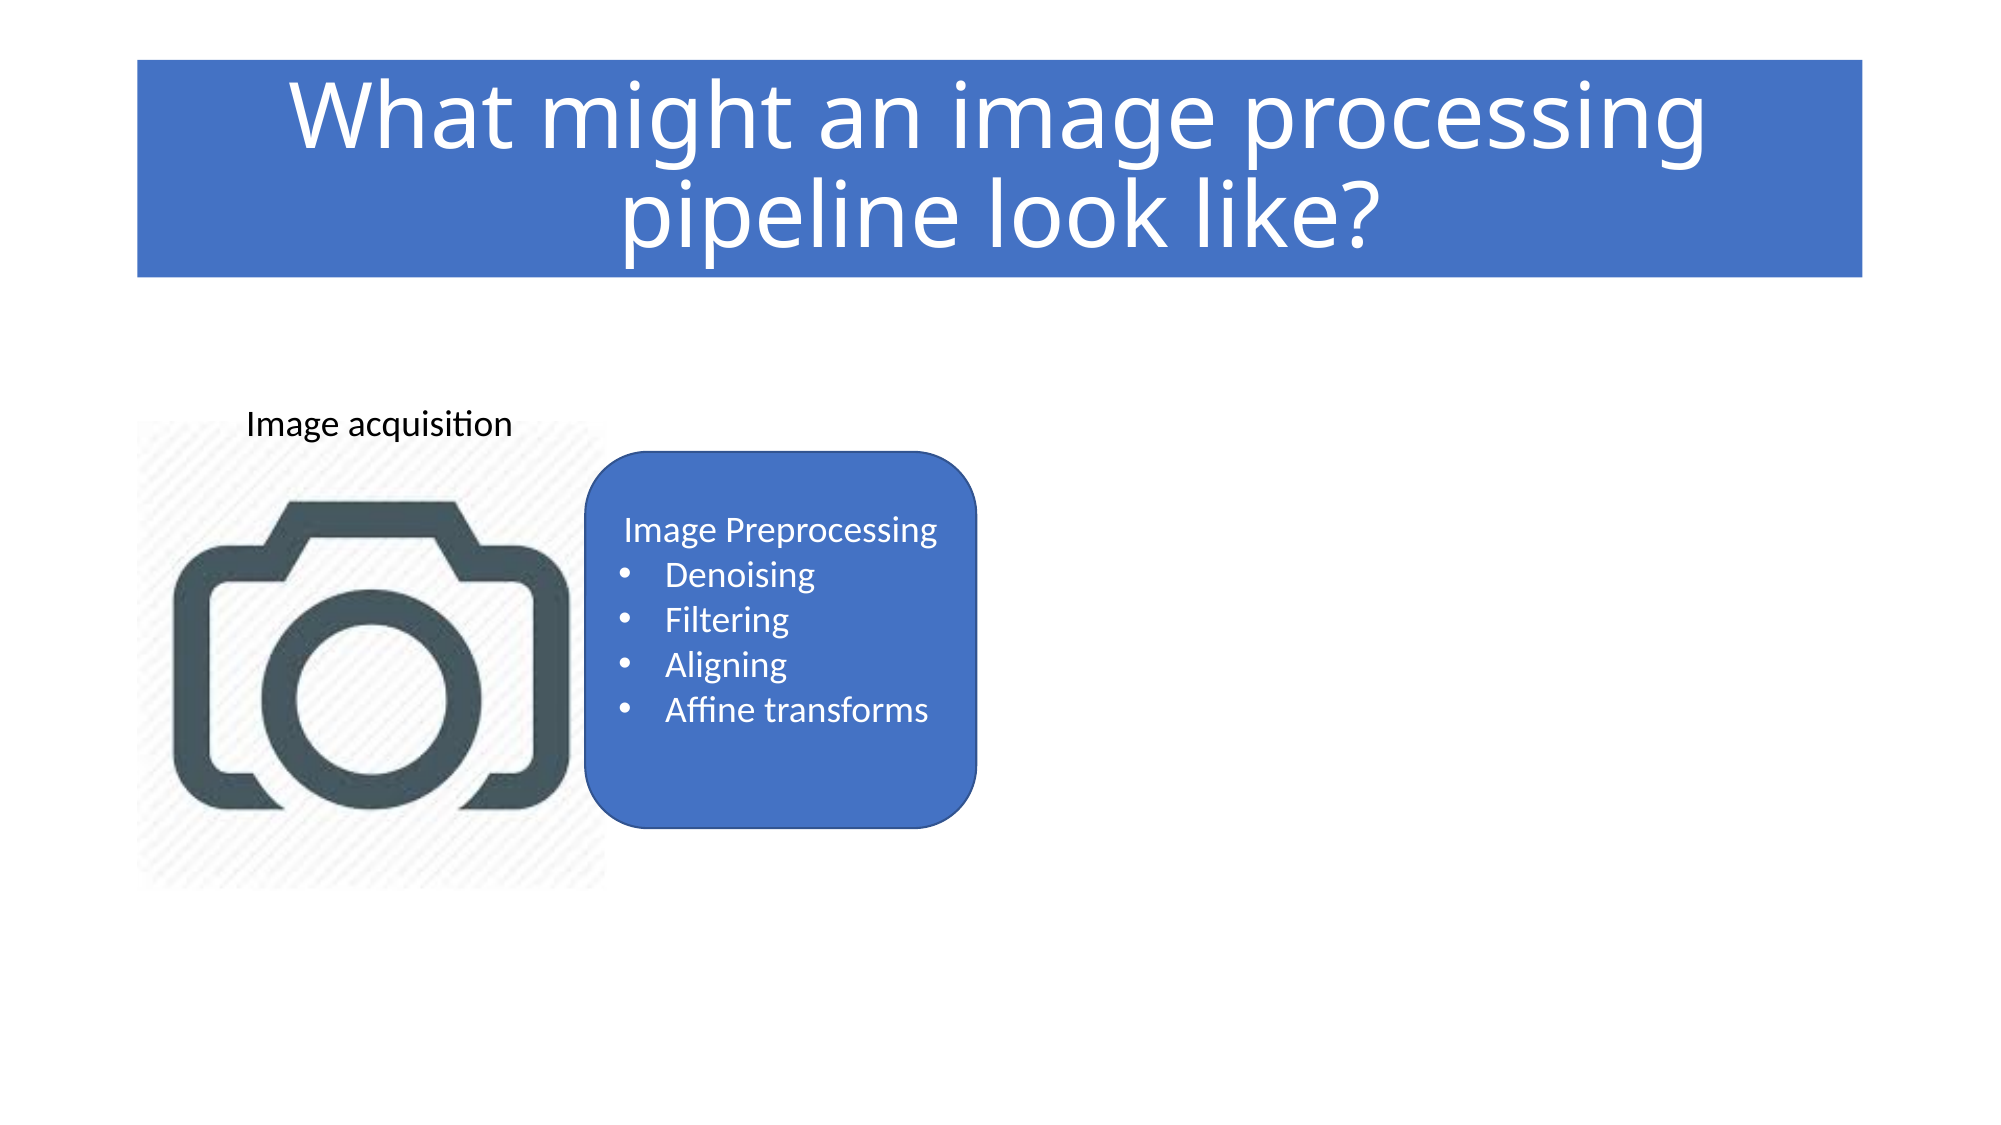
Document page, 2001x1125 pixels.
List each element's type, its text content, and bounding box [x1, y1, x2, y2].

picture [137, 421, 607, 891]
text_box Image acquisition [231, 391, 529, 421]
title What might an image processing pipeline look like? [137, 59, 1863, 278]
text_box Image Preprocessing Denoising Filtering Aligning Affine transforms [607, 450, 978, 830]
